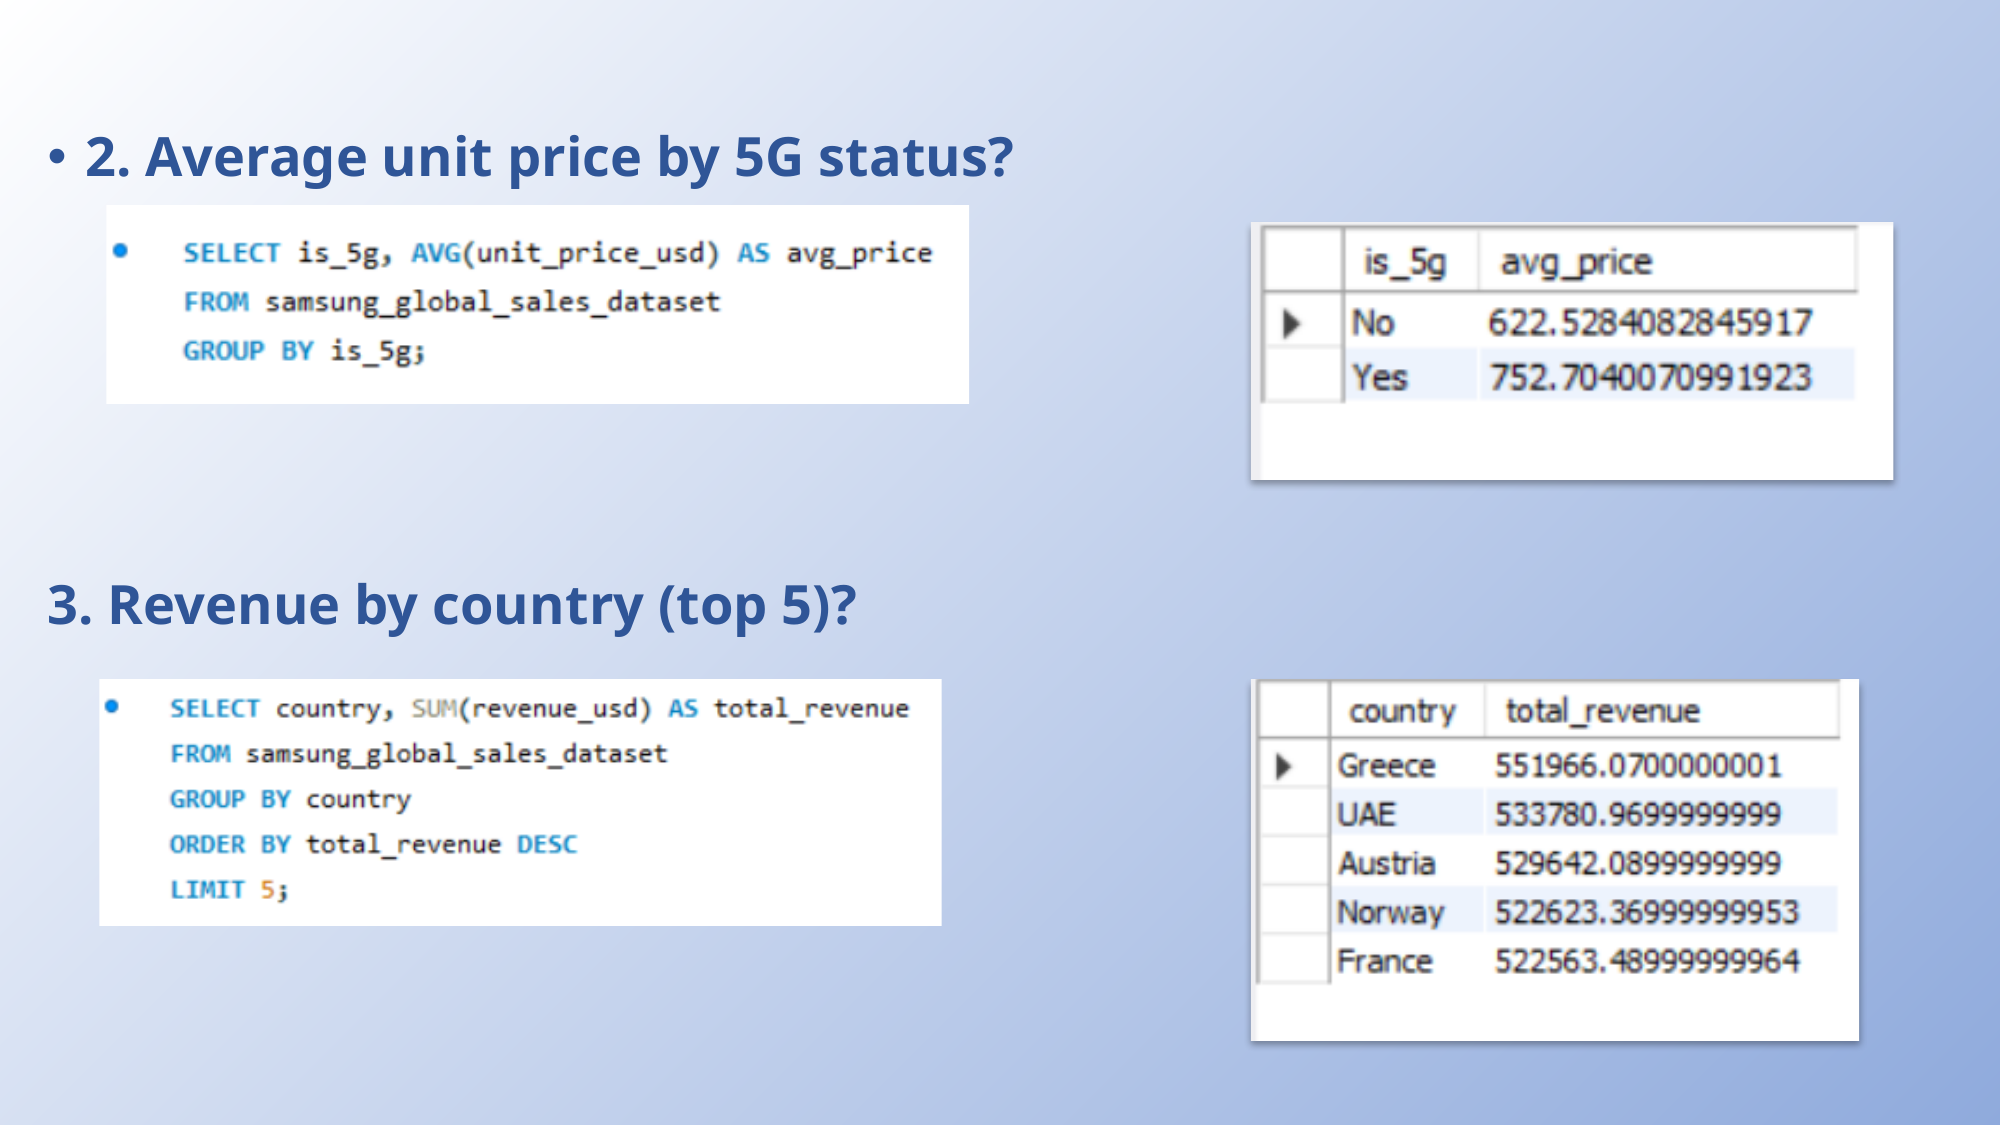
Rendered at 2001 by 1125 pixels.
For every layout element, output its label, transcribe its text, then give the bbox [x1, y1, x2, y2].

picture [1250, 222, 1894, 480]
list 2. Average unit price by 5G status? [32, 122, 1125, 244]
text_box 3. Revenue by country (top 5)? [32, 562, 878, 643]
picture [99, 679, 942, 926]
picture [1250, 679, 1860, 1041]
picture [106, 205, 970, 404]
